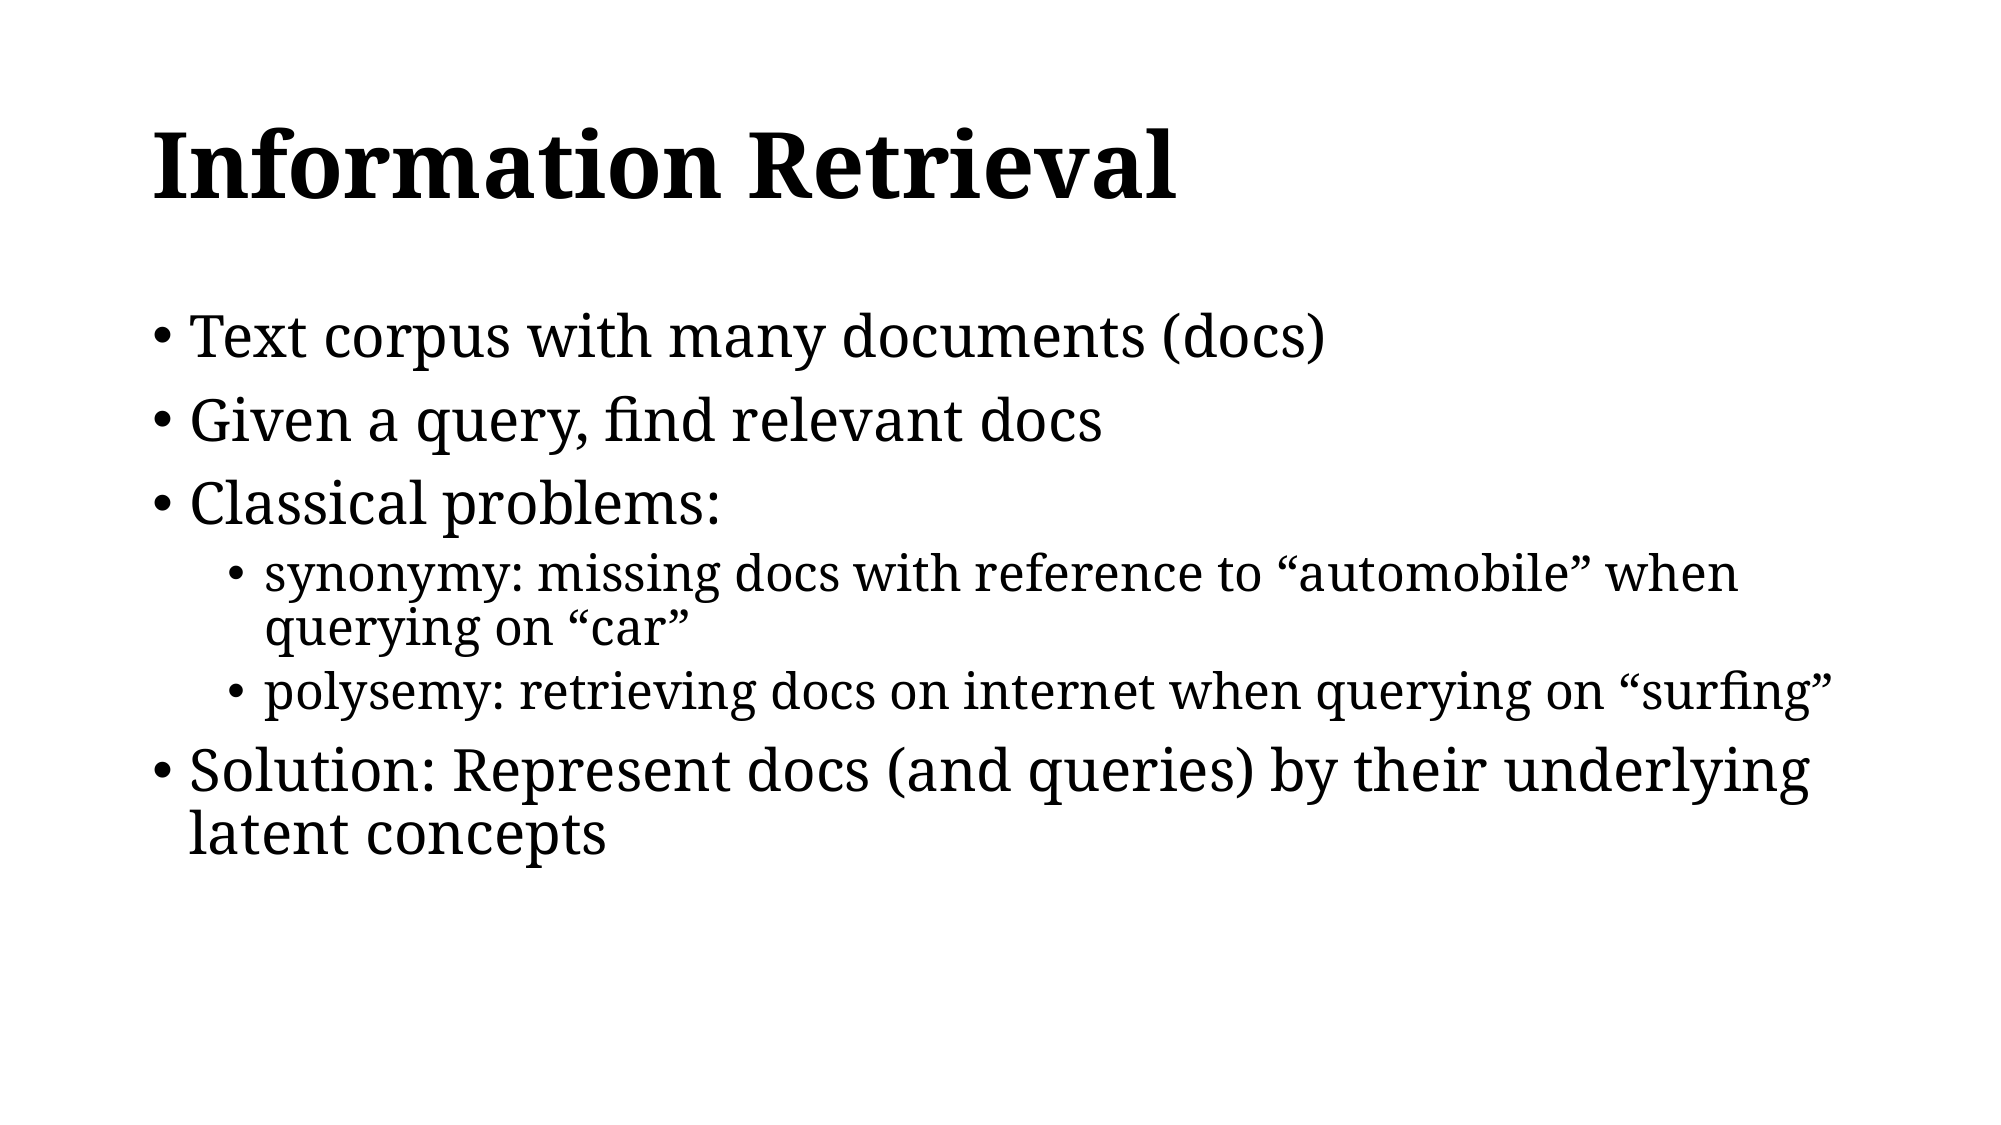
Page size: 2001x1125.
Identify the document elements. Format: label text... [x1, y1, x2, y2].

title Information Retrieval [137, 59, 1863, 278]
list Text corpus with many documents (docs) Given a query, find relevant docs Classical problems: synonymy: missing docs with reference to “automobile” when querying on “car” polysemy: retrieving docs on internet when querying on “surfing” Solution: Represent docs (and queries) by their underlying latent concepts [137, 299, 1863, 1014]
